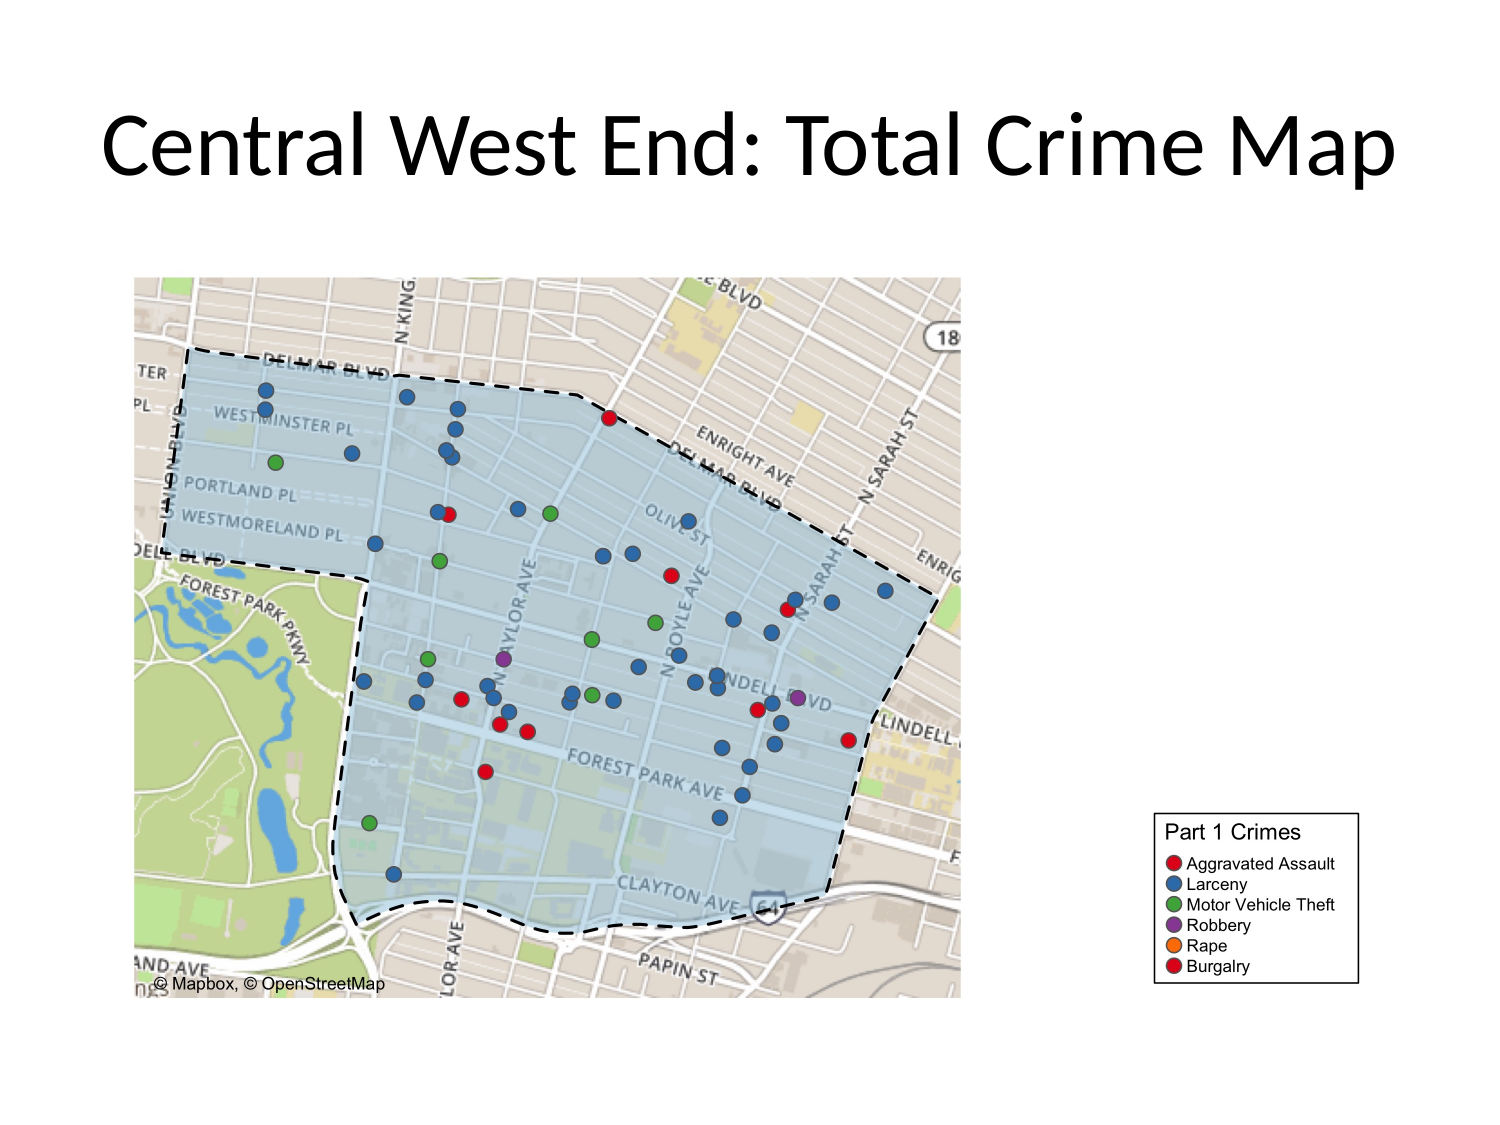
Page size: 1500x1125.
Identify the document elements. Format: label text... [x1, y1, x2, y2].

title Central West End: Total Crime Map [75, 45, 1425, 233]
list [74, 262, 1426, 1013]
